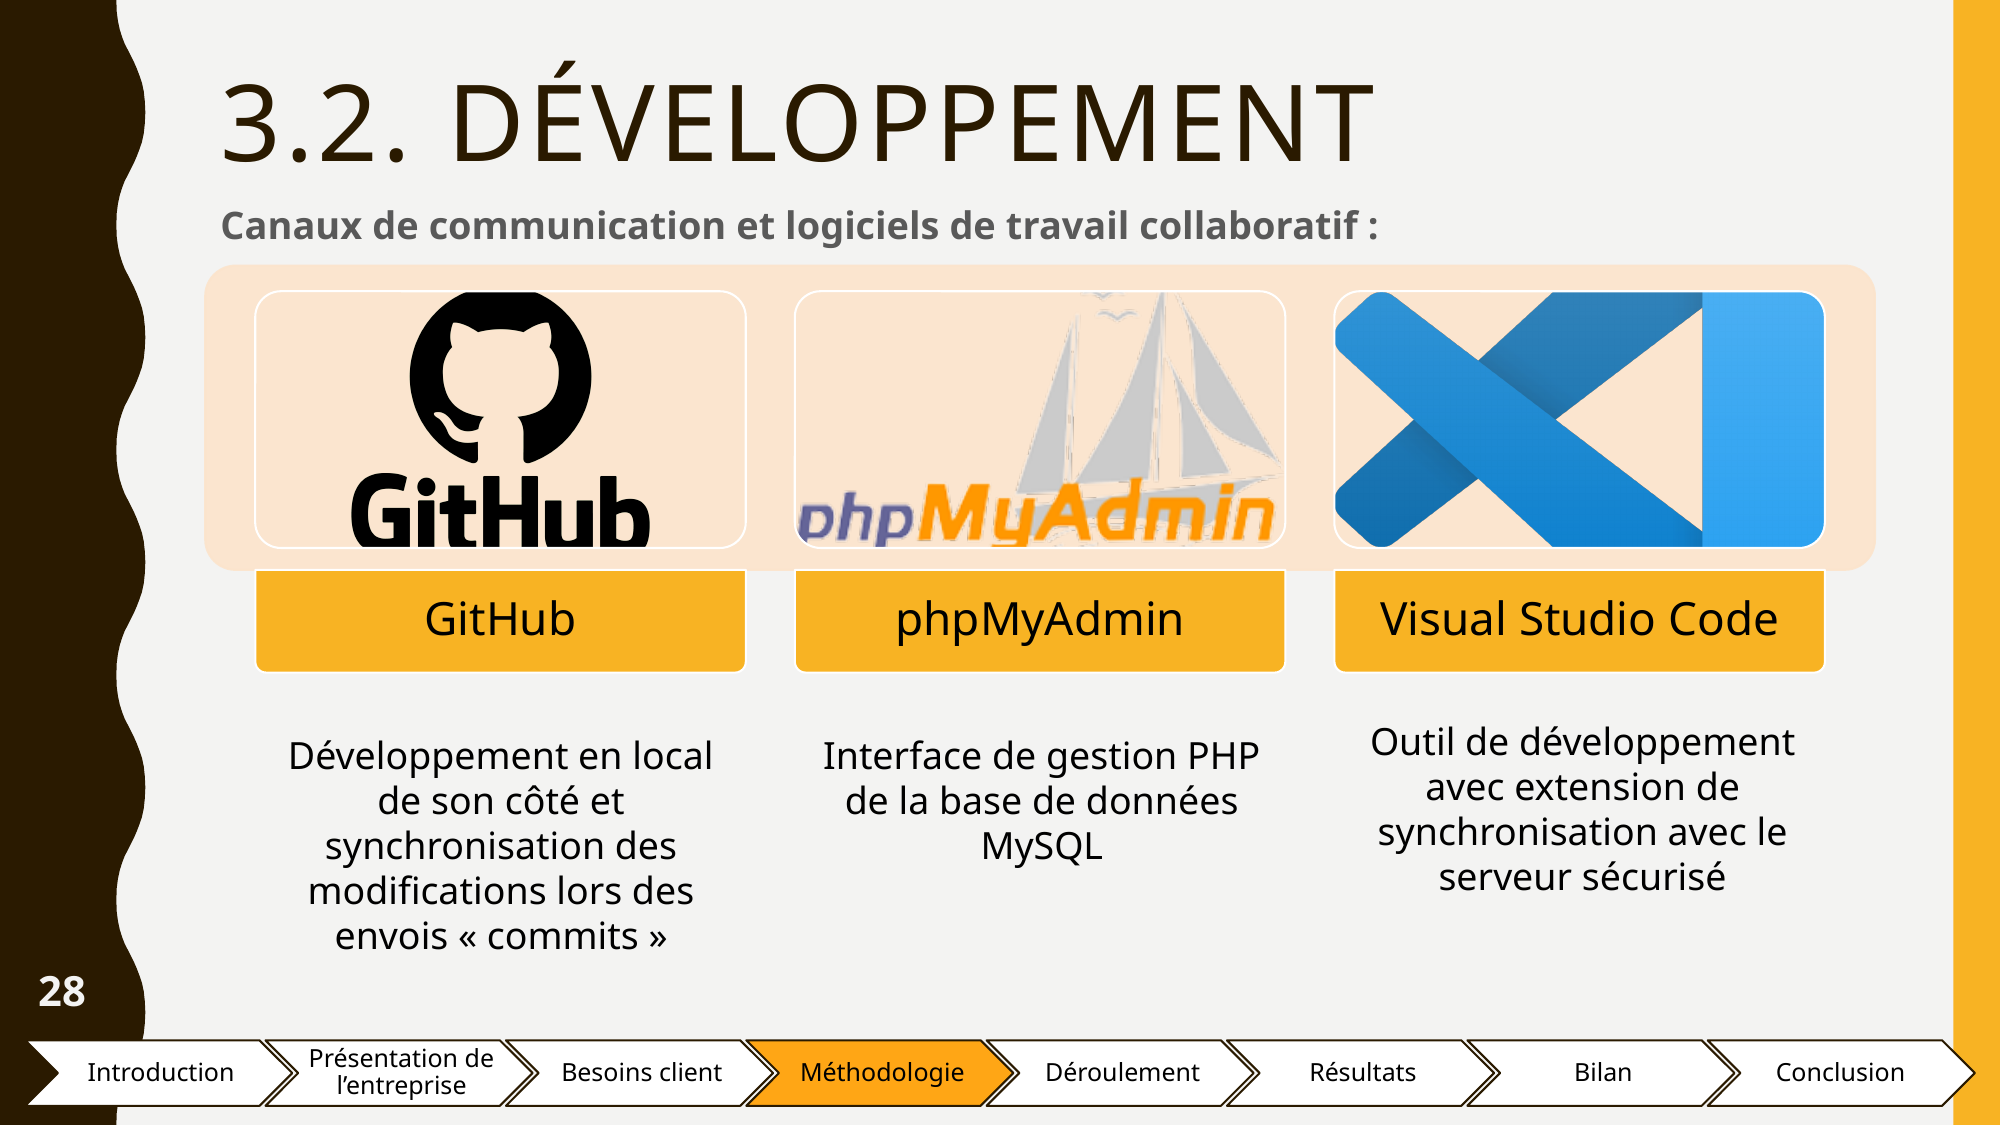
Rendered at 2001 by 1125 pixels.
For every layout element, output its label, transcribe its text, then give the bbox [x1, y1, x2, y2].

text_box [24, 1040, 1975, 1106]
title 3.2. Développement [205, 62, 1875, 190]
text_box Interface de gestion PHP de la base de données MySQL [796, 724, 1287, 875]
slide_number 28 [12, 961, 113, 1027]
text_box Canaux de communication et logiciels de travail collaboratif : [205, 190, 1875, 256]
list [205, 265, 1875, 641]
text_box Outil de développement avec extension de synchronisation avec le serveur sécurisé [1337, 710, 1828, 905]
text_box Développement en local de son côté et synchronisation des modifications lors des envois « commits » [256, 724, 747, 965]
